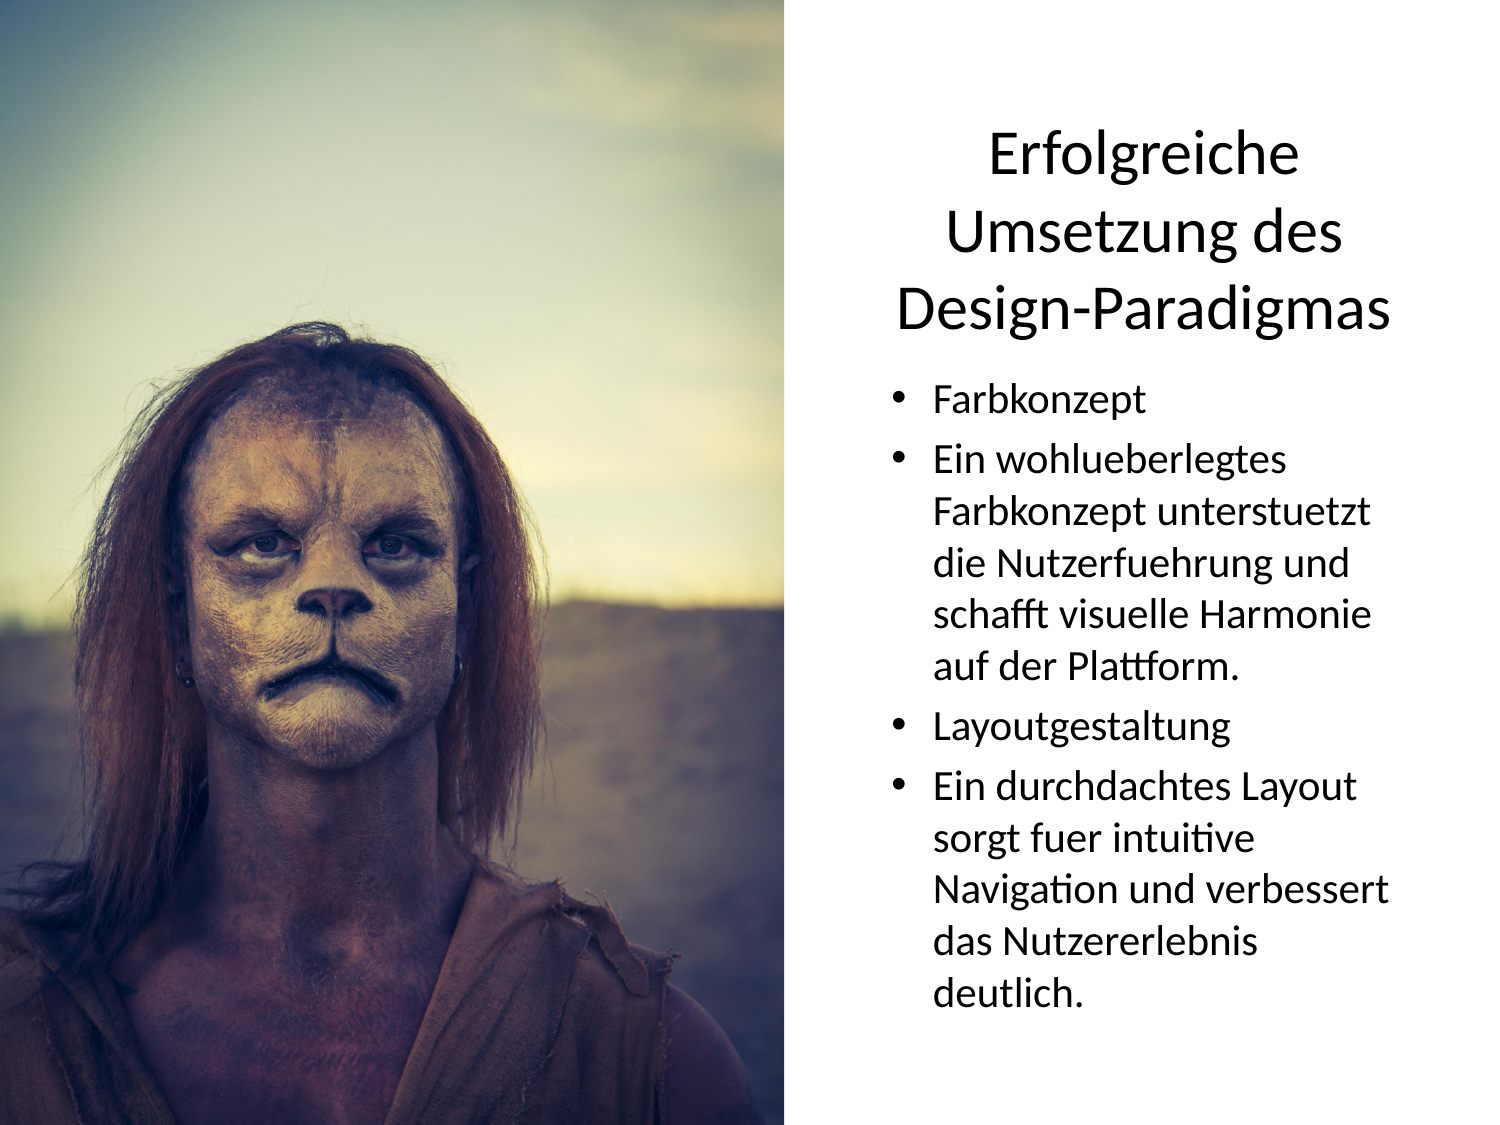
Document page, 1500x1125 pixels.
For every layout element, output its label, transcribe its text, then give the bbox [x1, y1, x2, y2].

list Farbkonzept Ein wohlueberlegtes Farbkonzept unterstuetzt die Nutzerfuehrung und schafft visuelle Harmonie auf der Plattform. Layoutgestaltung Ein durchdachtes Layout sorgt fuer intuitive Navigation und verbessert das Nutzererlebnis deutlich. [876, 363, 1413, 1035]
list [0, 0, 785, 1125]
title Erfolgreiche Umsetzung des Design-Paradigmas [876, 98, 1413, 350]
